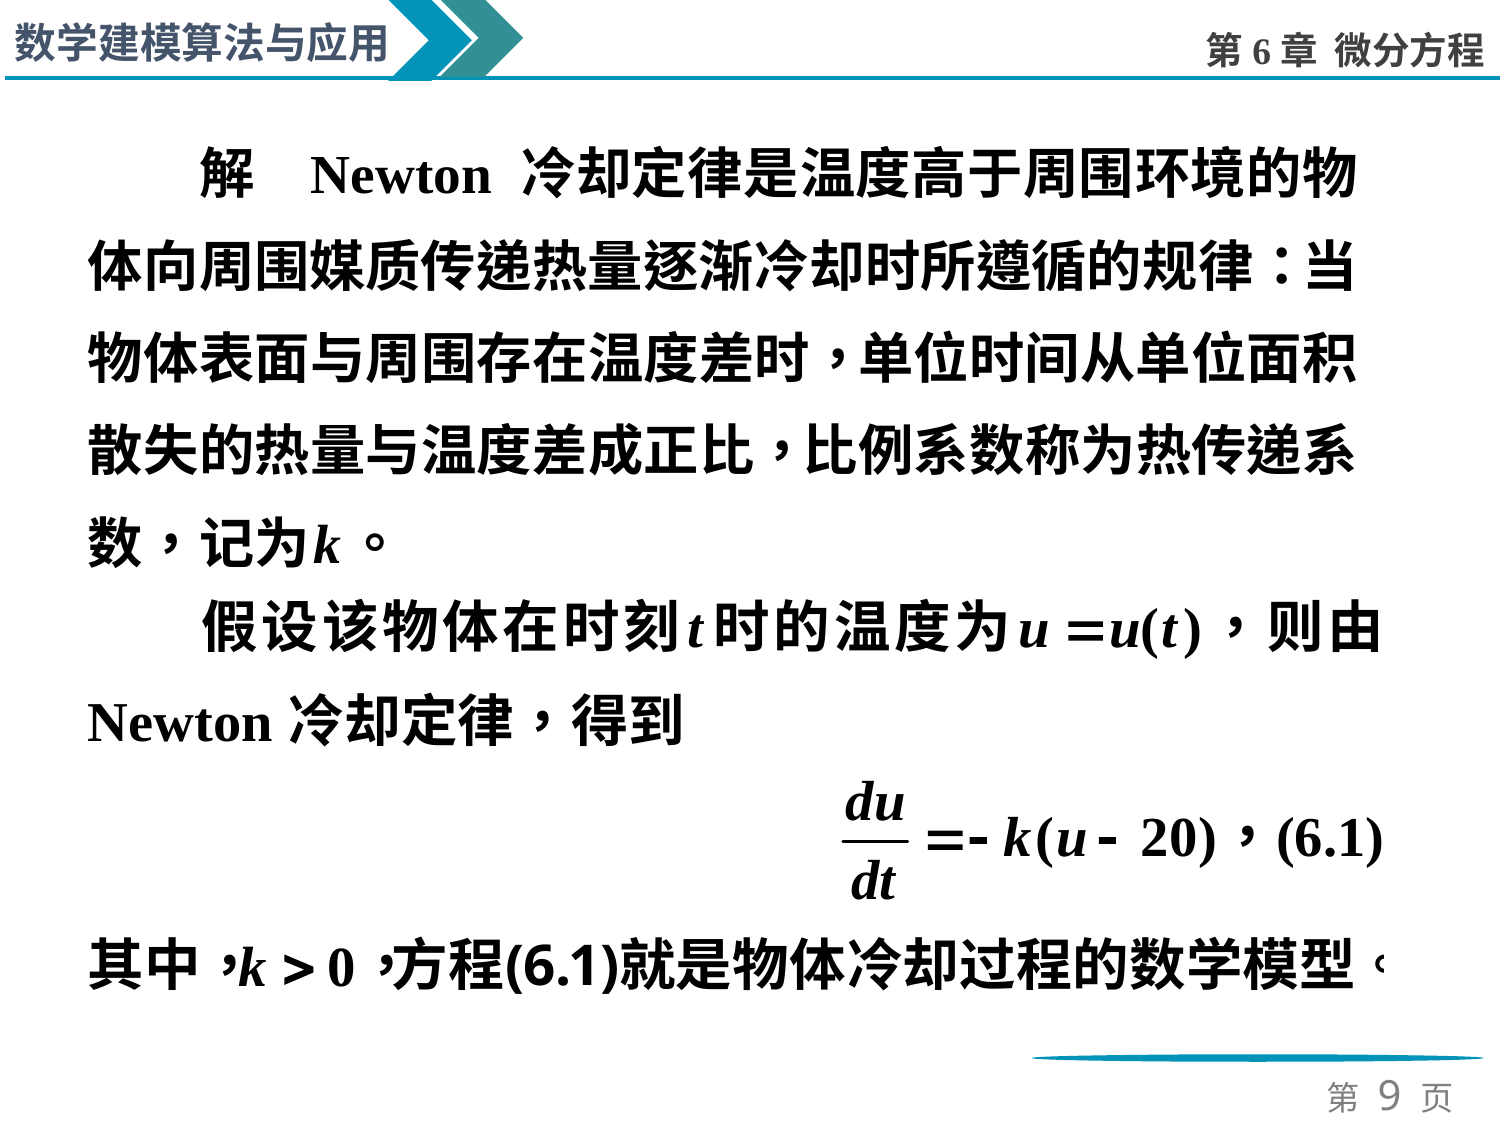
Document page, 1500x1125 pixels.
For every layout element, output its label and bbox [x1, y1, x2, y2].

text_box [87, 130, 1358, 583]
text_box [87, 583, 1384, 1048]
